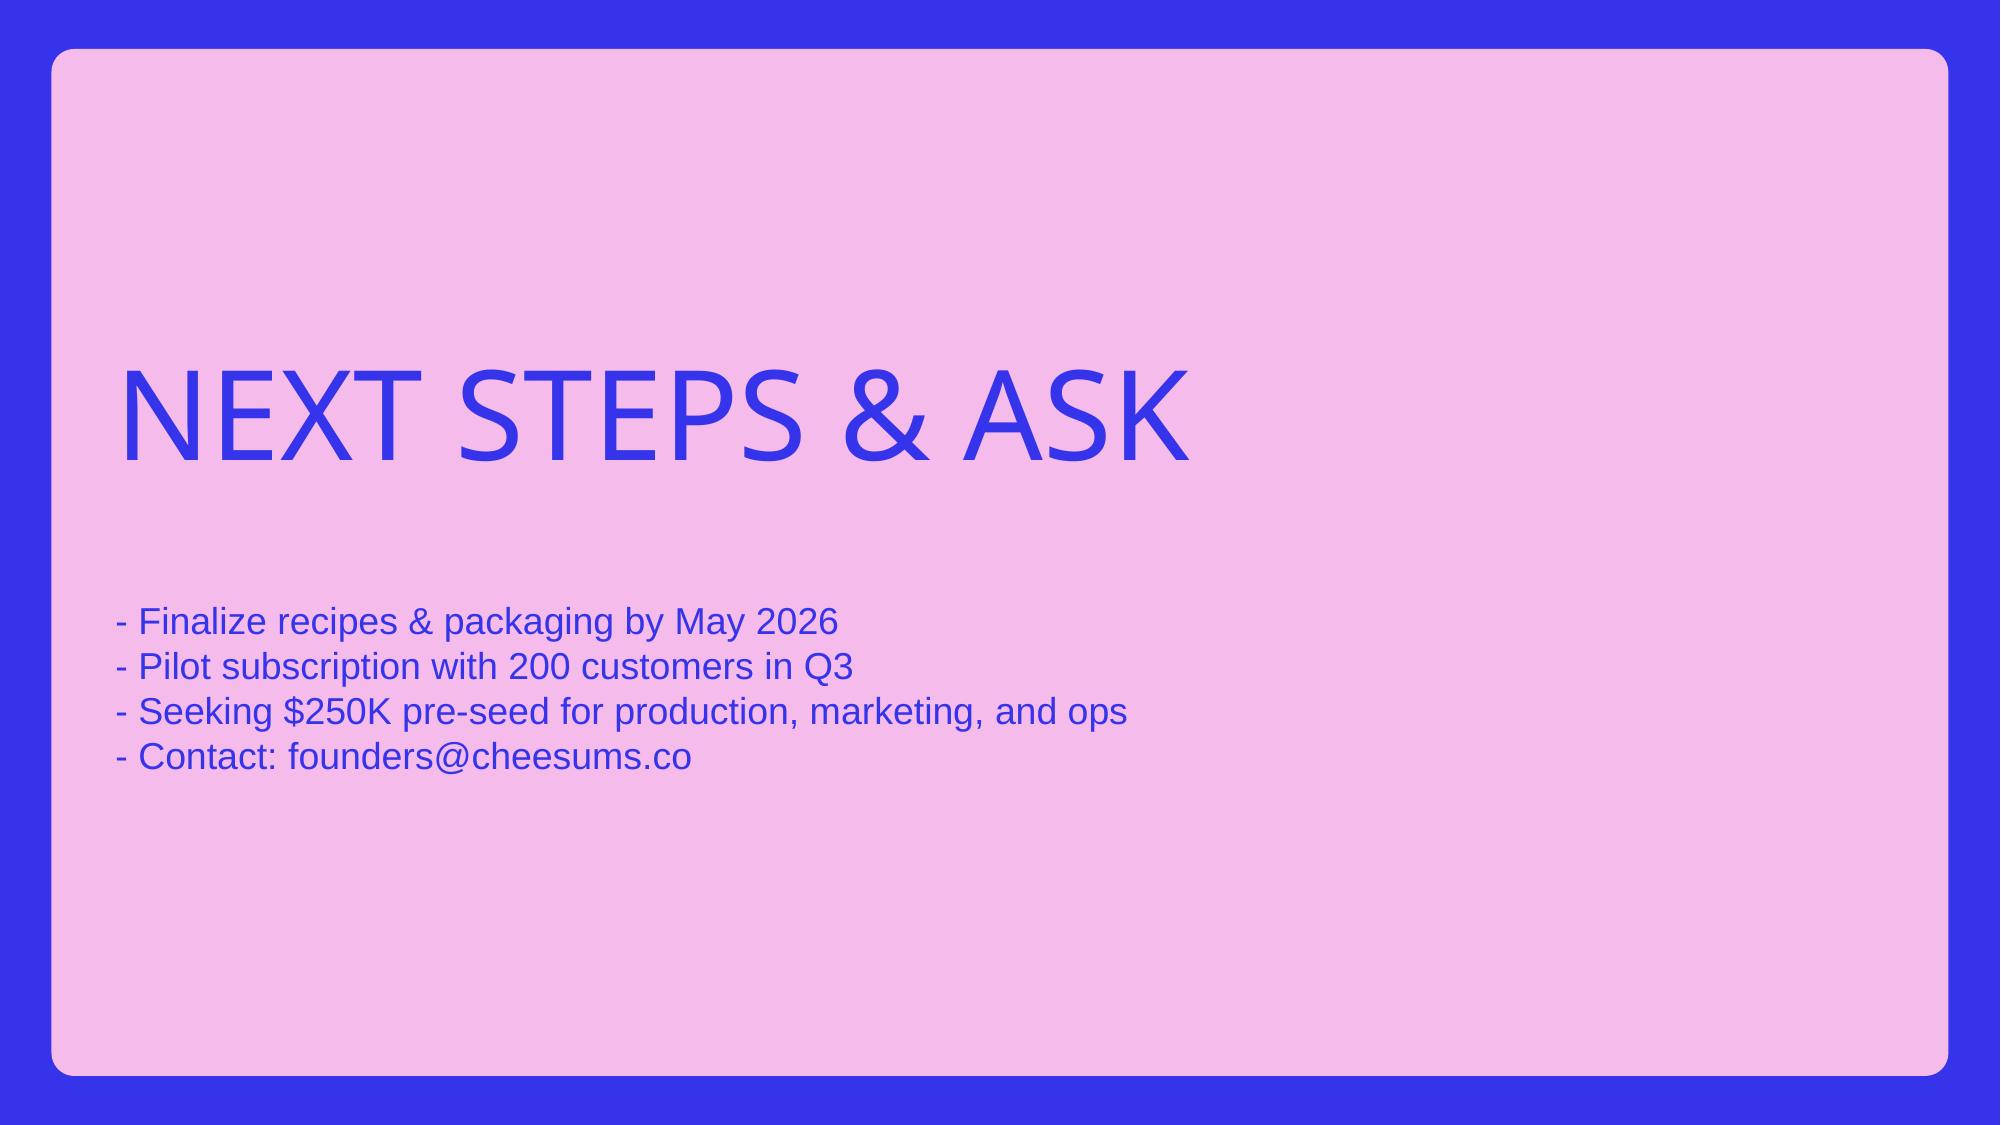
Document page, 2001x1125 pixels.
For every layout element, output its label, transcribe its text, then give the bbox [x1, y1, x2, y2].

title Next Steps & Ask [100, 303, 1306, 489]
list - Finalize recipes & packaging by May 2026 - Pilot subscription with 200 customers in Q3 - Seeking $250K pre-seed for production, marketing, and ops - Contact: founders@cheesums.co [100, 589, 1887, 1040]
